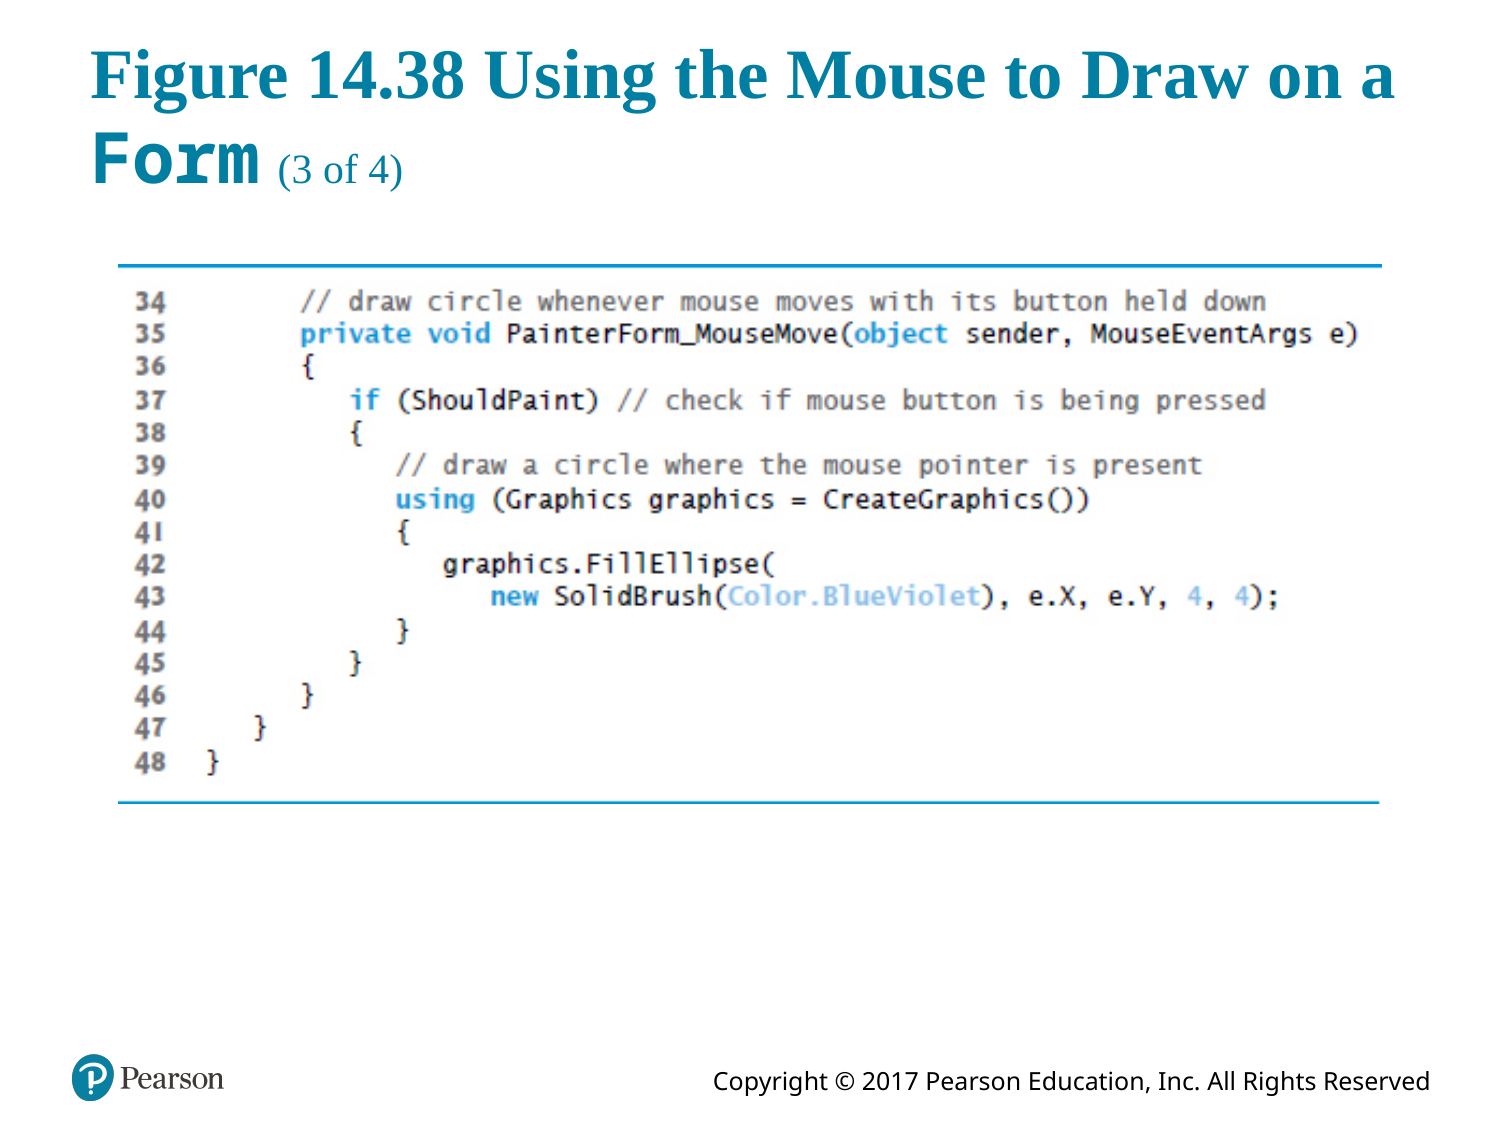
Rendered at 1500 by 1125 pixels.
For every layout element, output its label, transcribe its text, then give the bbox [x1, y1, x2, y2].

picture [98, 1054, 224, 1101]
picture [72, 1054, 88, 1070]
title Figure 14.38 Using the Mouse to Draw on a Form (3 of 4) [75, 37, 1425, 213]
picture [72, 1087, 83, 1101]
picture [80, 1063, 106, 1088]
picture [118, 268, 1382, 804]
